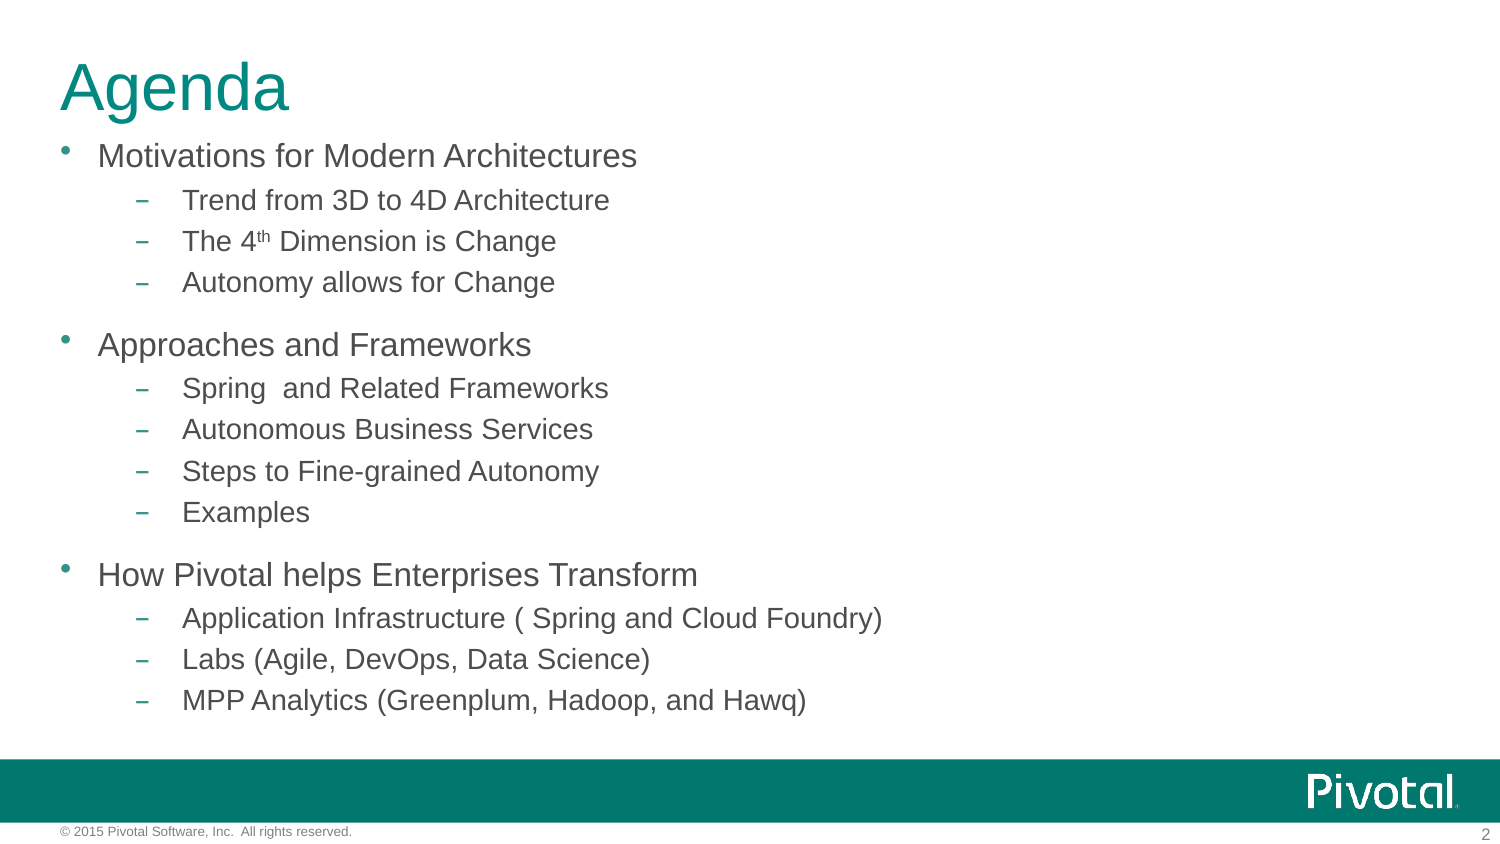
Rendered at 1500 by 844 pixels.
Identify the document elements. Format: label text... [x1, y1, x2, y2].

picture [1300, 761, 1464, 816]
list Motivations for Modern Architectures Trend from 3D to 4D Architecture The 4th Dimension is Change Autonomy allows for Change Approaches and Frameworks Spring and Related Frameworks Autonomous Business Services Steps to Fine-grained Autonomy Examples How Pivotal helps Enterprises Transform Application Infrastructure ( Spring and Cloud Foundry) Labs (Agile, DevOps, Data Science) MPP Analytics (Greenplum, Hadoop, and Hawq) [60, 134, 1440, 690]
title Agenda [60, 53, 1440, 129]
